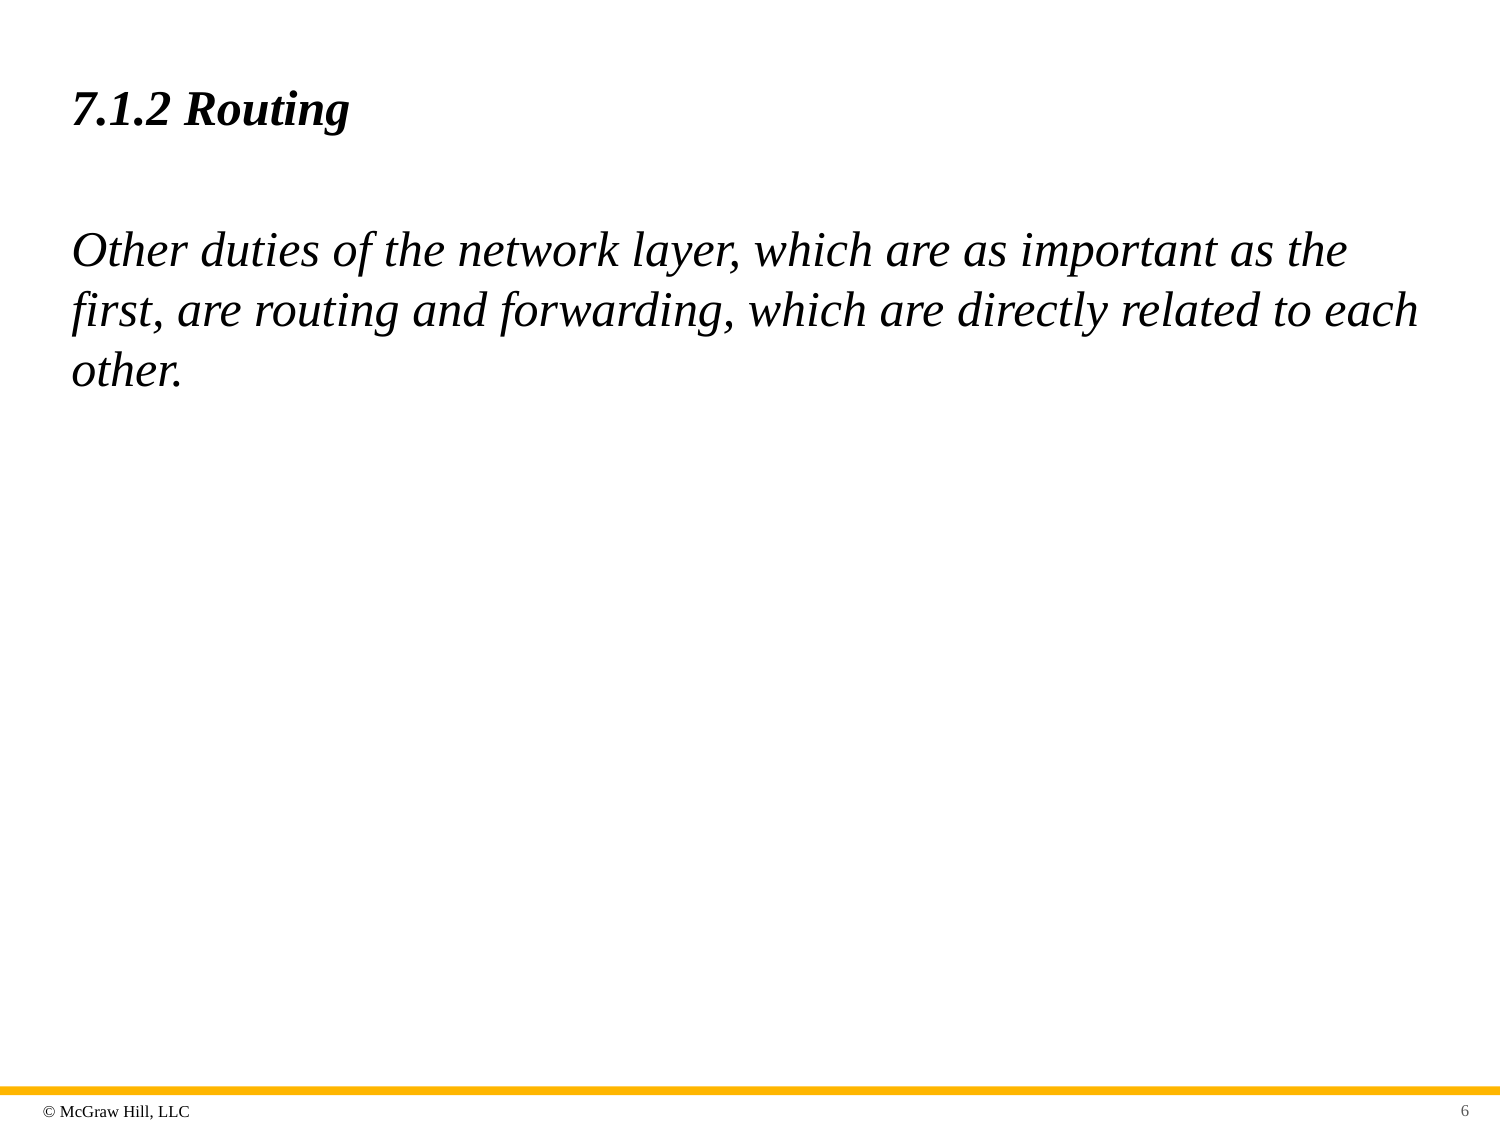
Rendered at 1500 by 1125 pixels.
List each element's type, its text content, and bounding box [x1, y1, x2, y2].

title 7.1.2 Routing [56, 50, 1444, 162]
list Other duties of the network layer, which are as important as the first, are routing and forwarding, which are directly related to each other. [56, 209, 1444, 1056]
slide_number 6 [1418, 1096, 1477, 1123]
